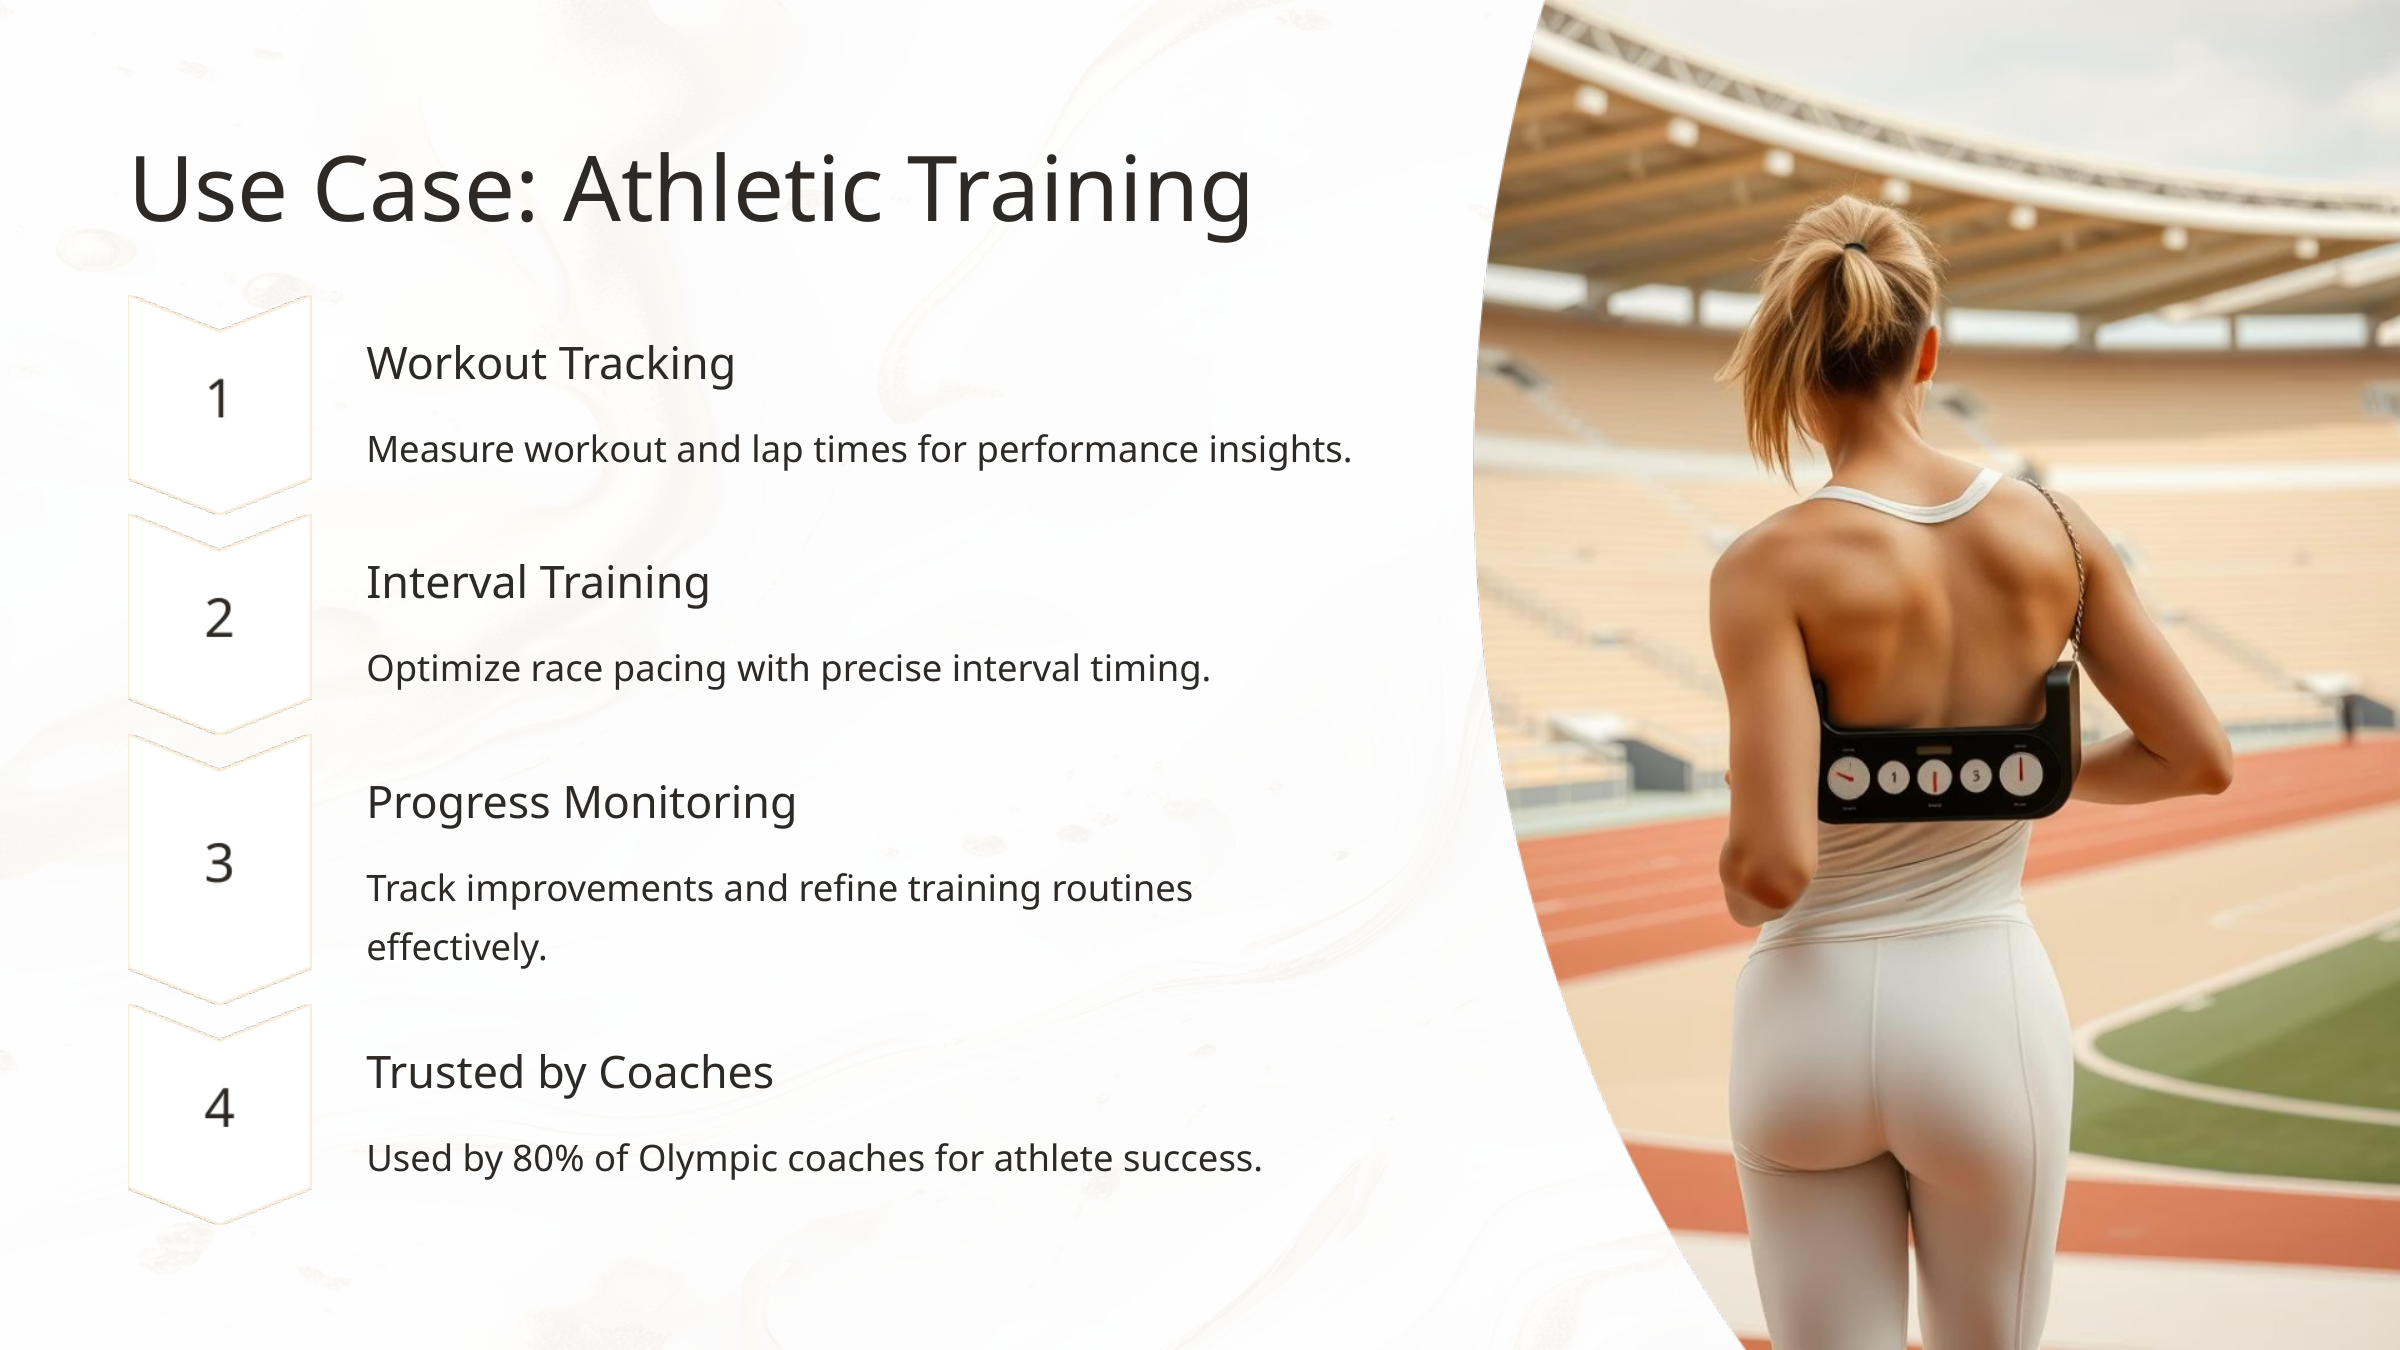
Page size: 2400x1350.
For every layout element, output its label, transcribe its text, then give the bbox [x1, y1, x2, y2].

text_box Used by 80% of Olympic coaches for athlete success. [366, 1120, 1372, 1179]
text_box Optimize race pacing with precise interval timing. [366, 630, 1372, 690]
text_box Use Case: Athletic Training [128, 125, 1299, 241]
text_box Progress Monitoring [366, 771, 825, 829]
text_box Track improvements and refine training routines effectively. [366, 850, 1372, 968]
text_box Workout Tracking [366, 331, 825, 389]
text_box Measure workout and lap times for performance insights. [366, 411, 1372, 470]
picture [128, 295, 312, 1225]
text_box Interval Training [366, 551, 825, 609]
text_box Trusted by Coaches [366, 1041, 825, 1099]
picture [1454, 0, 2400, 1350]
